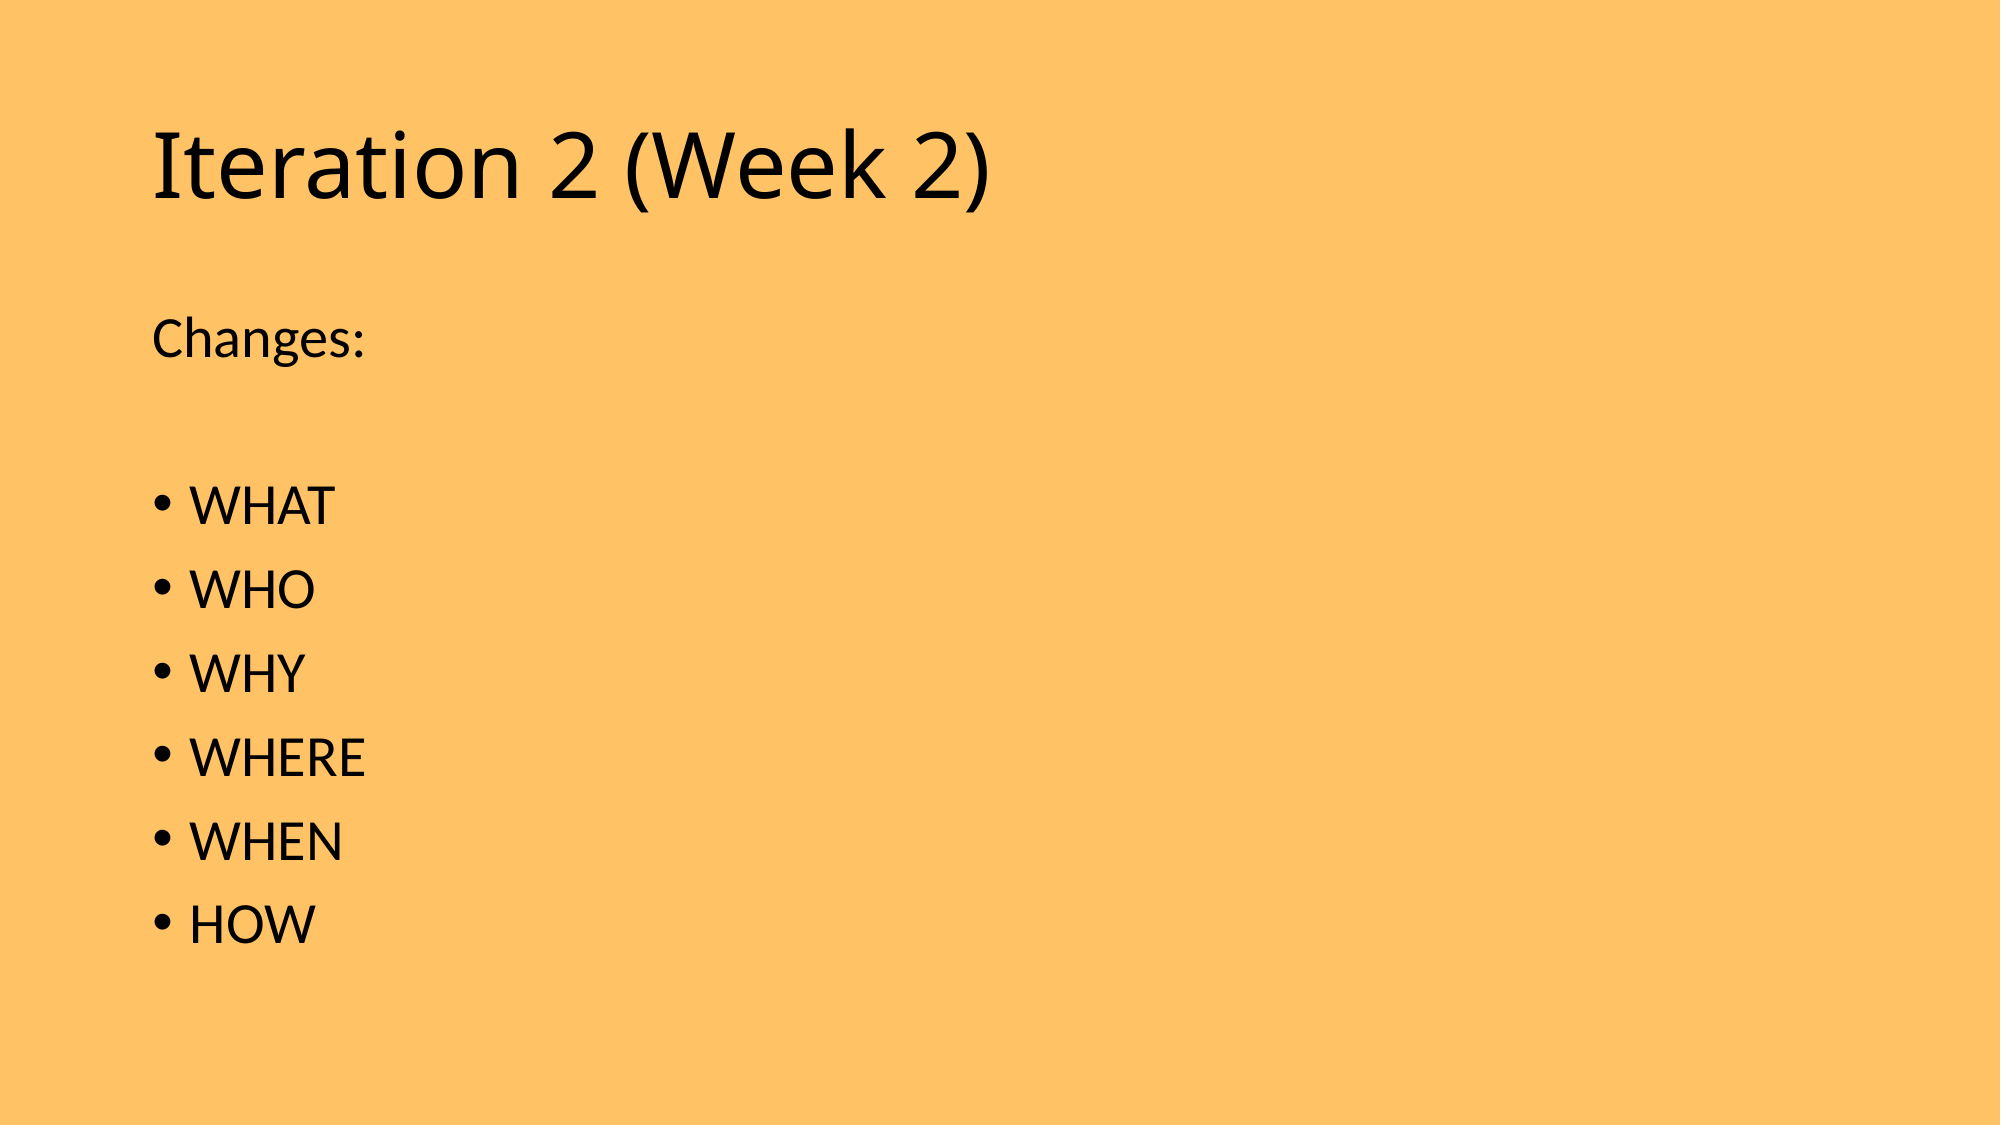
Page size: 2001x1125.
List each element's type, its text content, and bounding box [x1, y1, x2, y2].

list Changes: WHAT WHO WHY WHERE WHEN HOW [137, 299, 1863, 1014]
title Iteration 2 (Week 2) [137, 59, 1863, 278]
